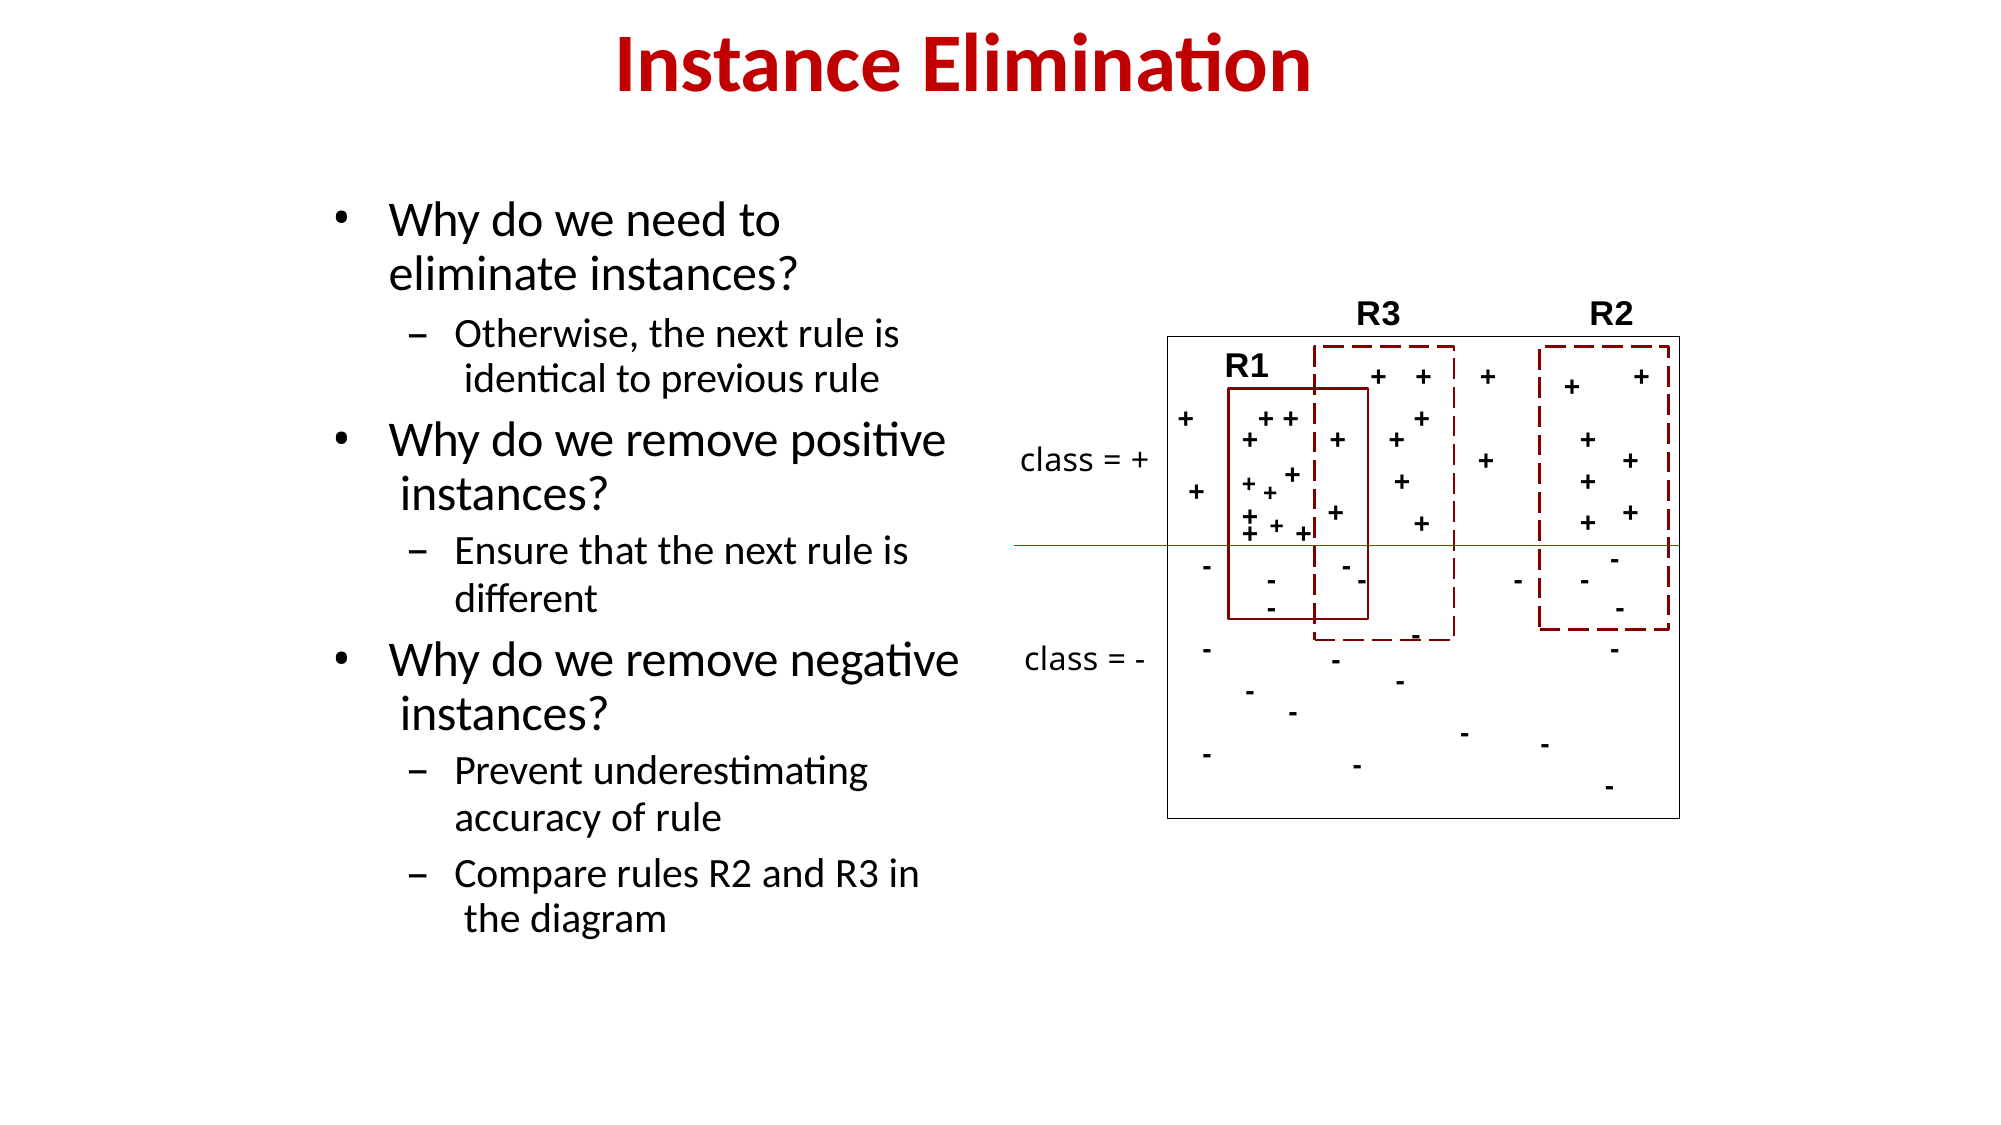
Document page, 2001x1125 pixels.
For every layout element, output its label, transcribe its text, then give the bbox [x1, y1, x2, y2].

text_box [1227, 344, 1670, 642]
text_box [1013, 335, 1681, 819]
text_box Why do we need to eliminate instances? [330, 183, 805, 301]
text_box R2 [1587, 288, 1638, 333]
text_box R3 [1354, 288, 1404, 333]
text_box – Otherwise, the next rule is identical to previous rule Why do we remove positive instances? Ensure that the next rule is different Why do we remove negative instances? Prevent underestimating accuracy of rule Compare rules R2 and R3 in the diagram [330, 303, 969, 941]
title Instance Elimination [612, 5, 1372, 196]
